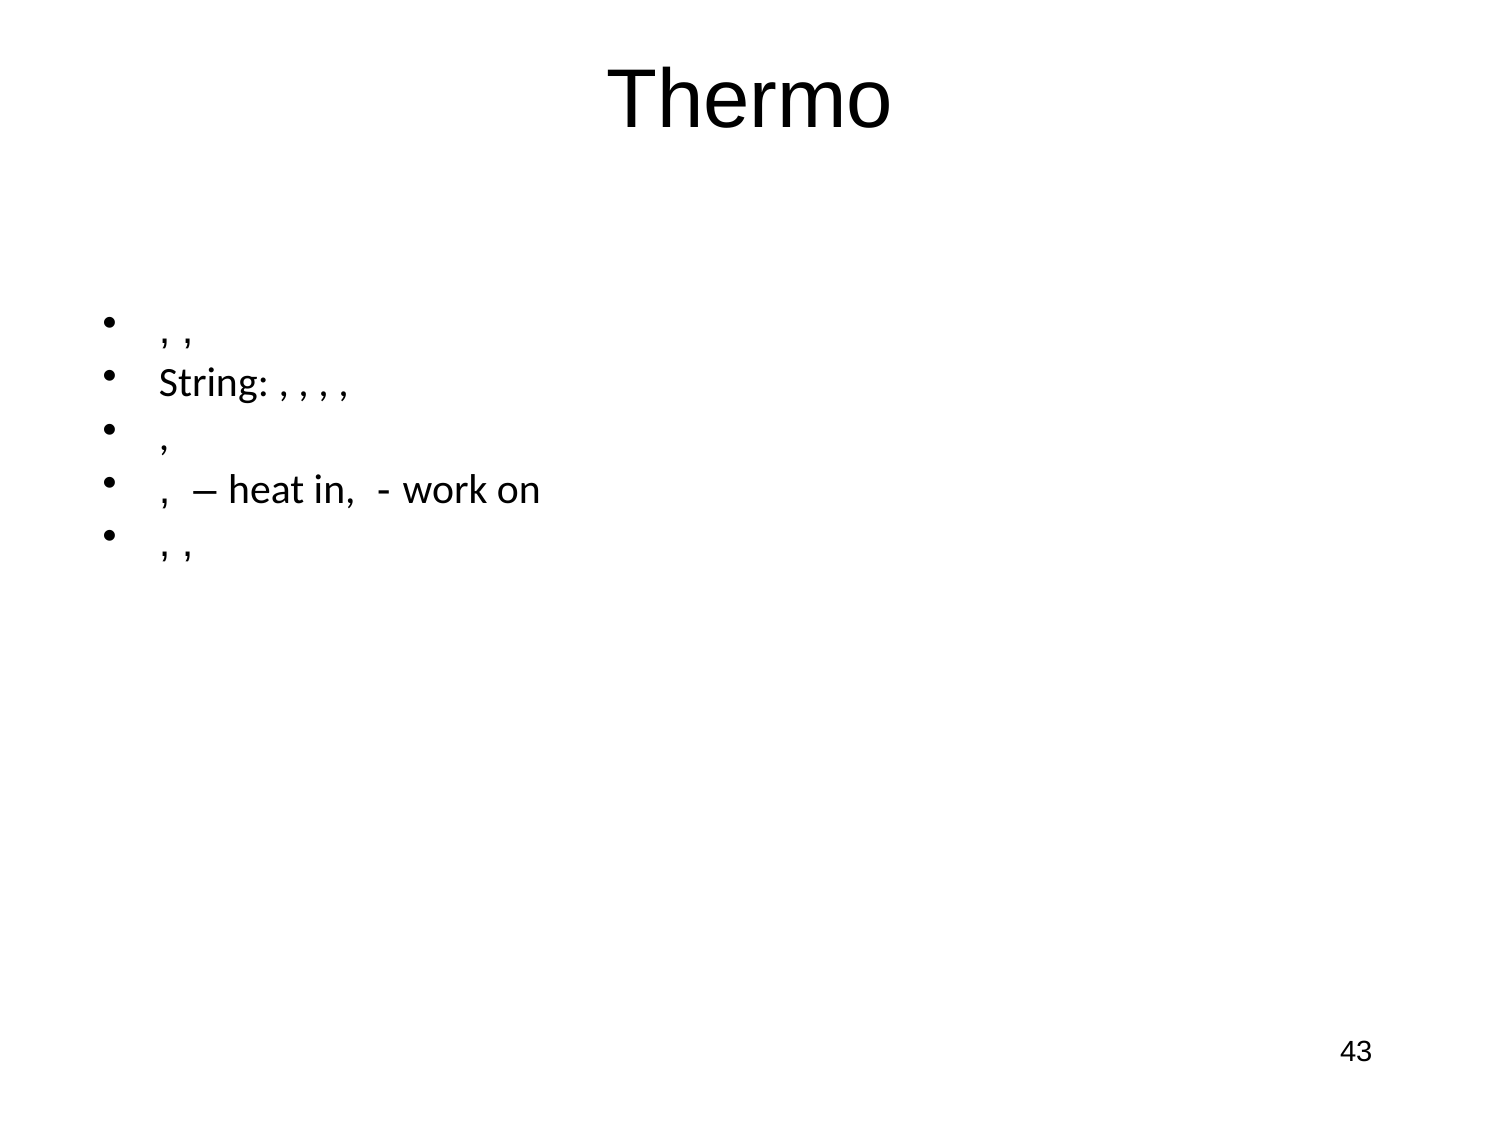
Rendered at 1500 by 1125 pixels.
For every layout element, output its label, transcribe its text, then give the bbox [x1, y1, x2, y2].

title Thermo [112, 37, 1388, 151]
slide_number 43 [1074, 1024, 1388, 1101]
